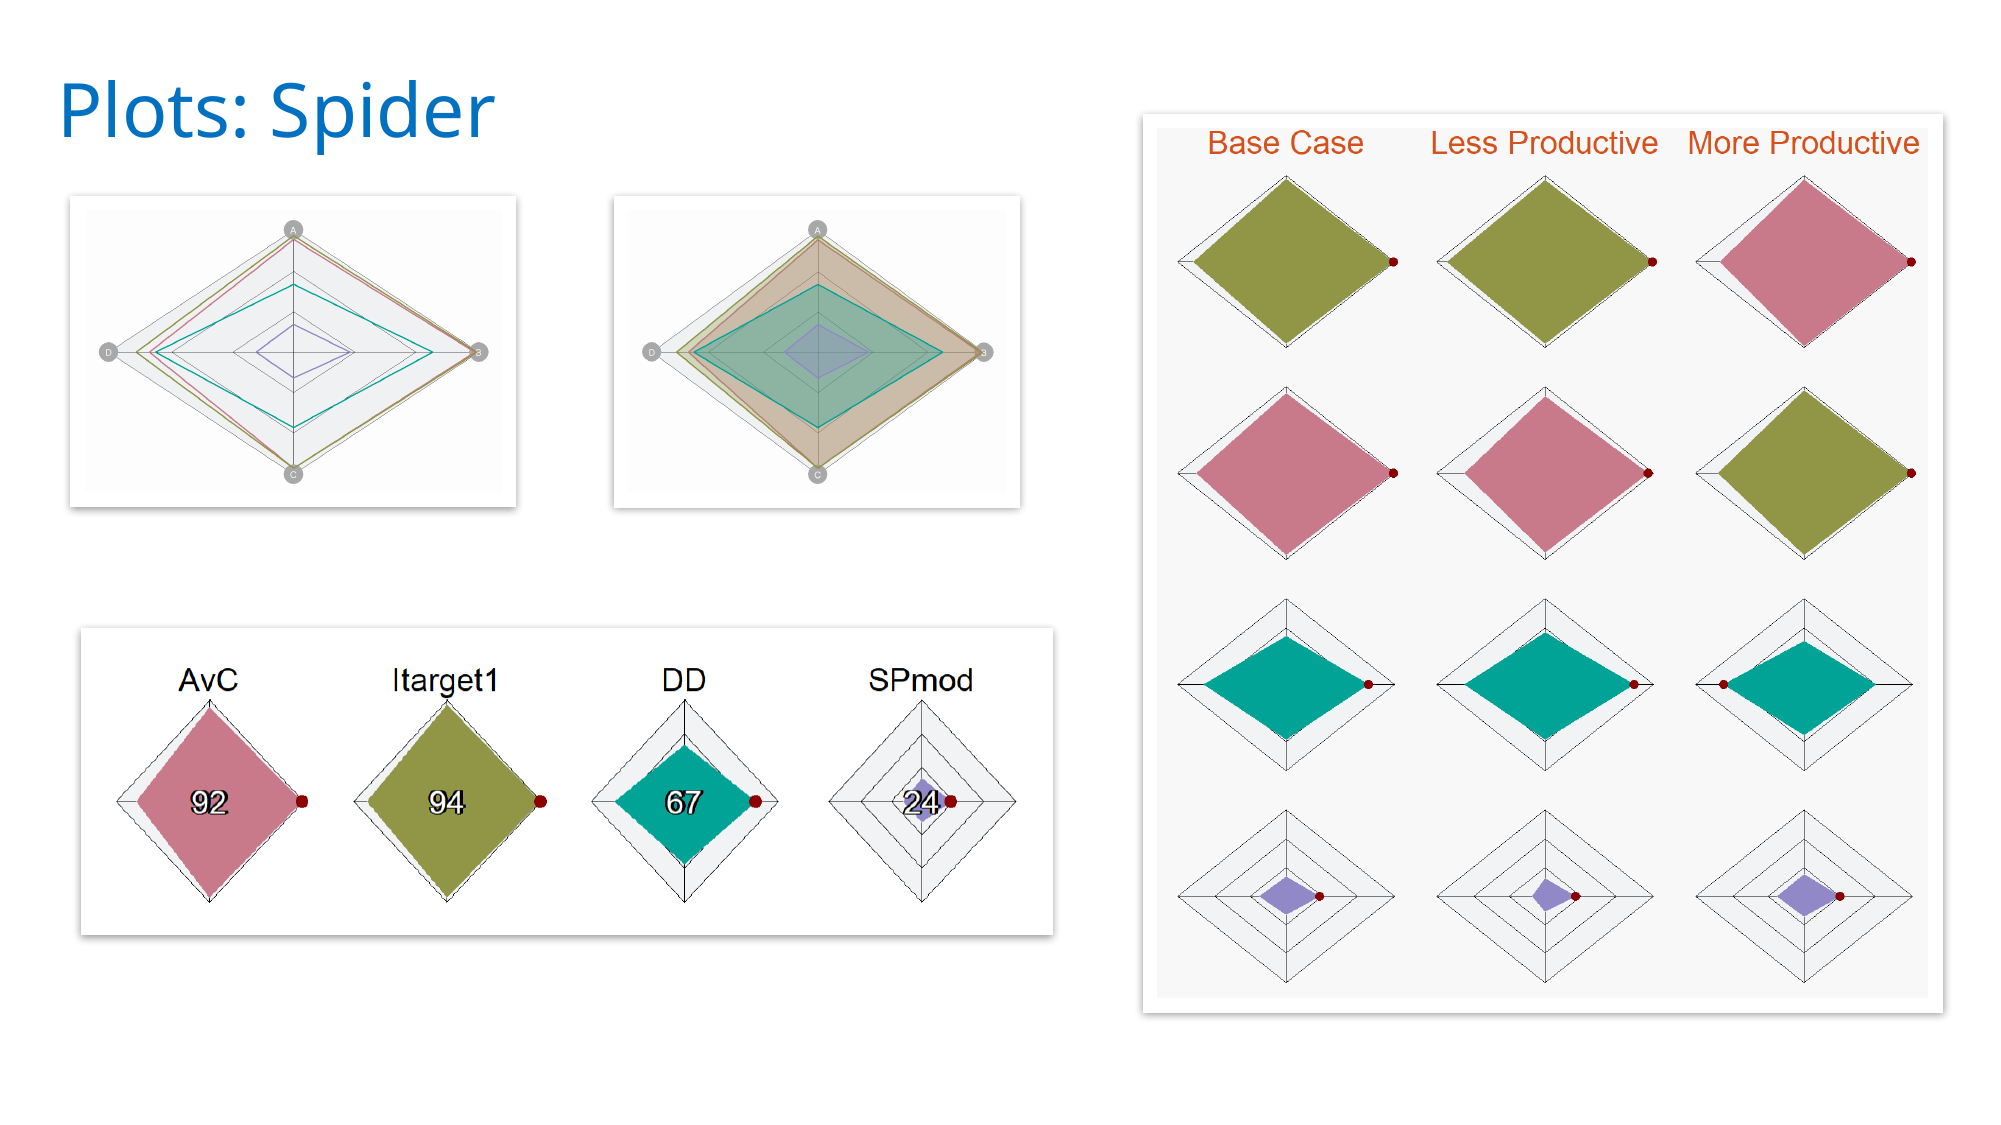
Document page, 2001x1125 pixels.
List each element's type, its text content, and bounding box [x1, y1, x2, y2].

text_box Plots: Spider [42, 65, 1938, 169]
picture [95, 641, 1040, 921]
picture [1156, 127, 1929, 999]
picture [84, 209, 503, 494]
picture [627, 209, 1007, 494]
